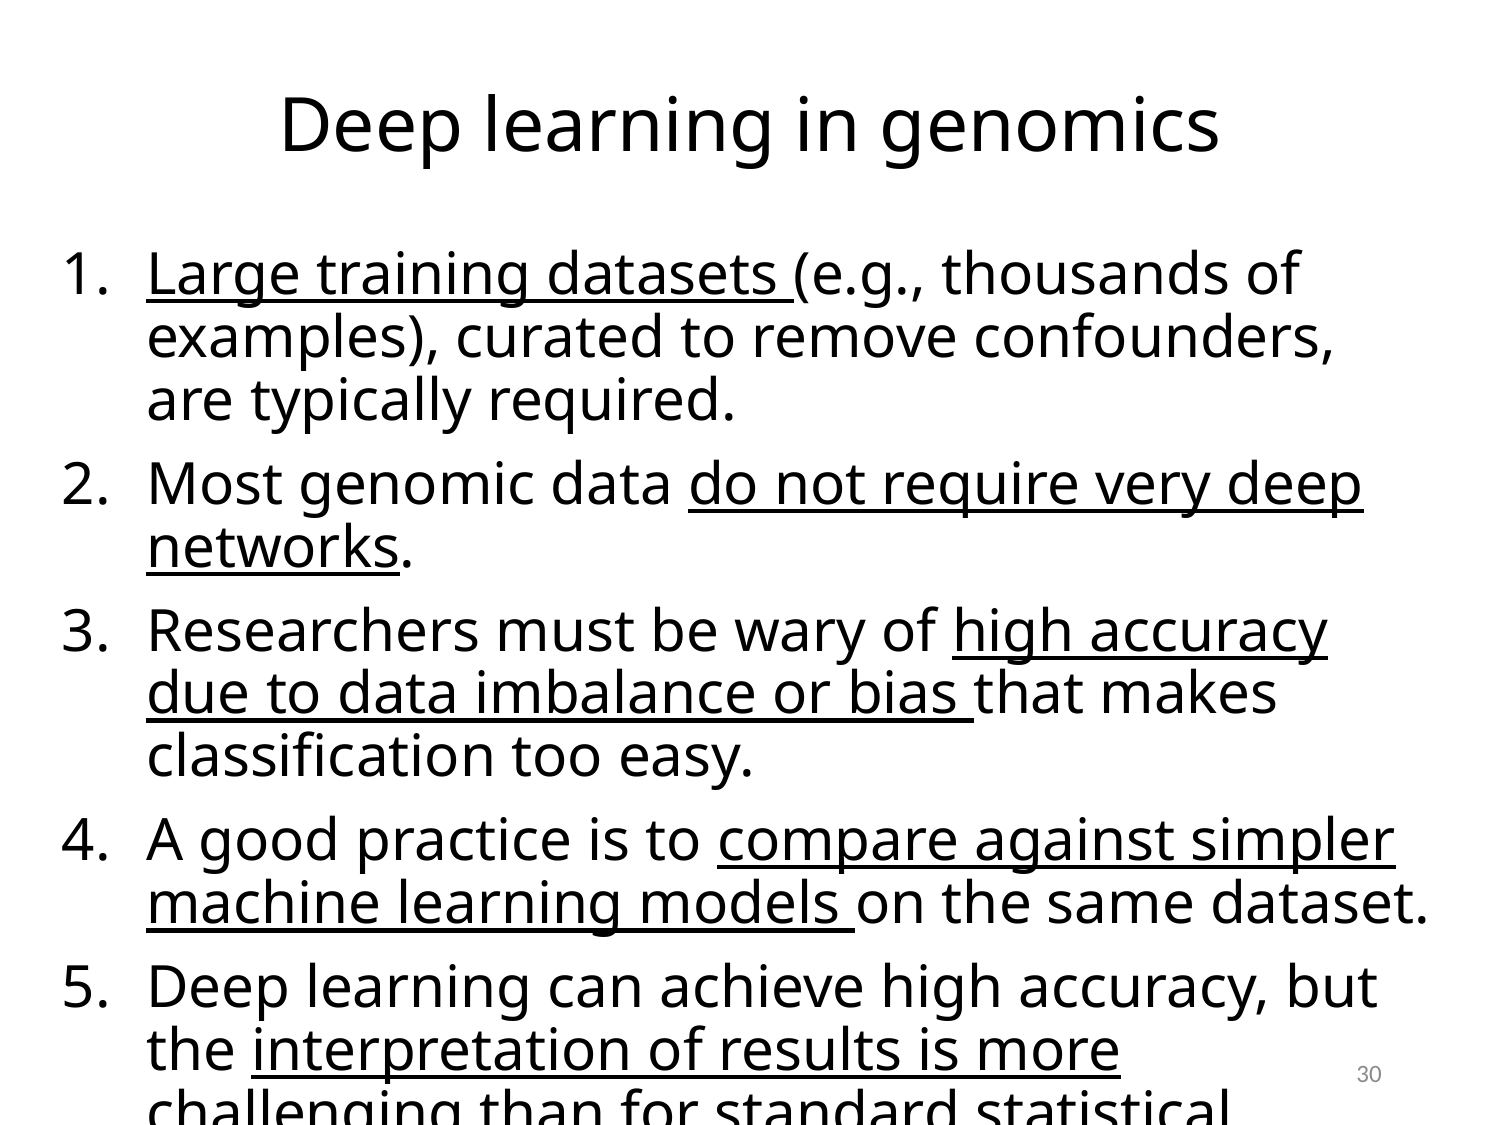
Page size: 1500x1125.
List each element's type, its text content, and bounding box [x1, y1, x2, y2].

list Large training datasets (e.g., thousands of examples), curated to remove confounders, are typically required. Most genomic data do not require very deep networks. Researchers must be wary of high accuracy due to data imbalance or bias that makes classification too easy. A good practice is to compare against simpler machine learning models on the same dataset. Deep learning can achieve high accuracy, but the interpretation of results is more challenging than for standard statistical models. [46, 236, 1454, 998]
slide_number 30 [1059, 1042, 1397, 1103]
title Deep learning in genomics [103, 59, 1397, 195]
